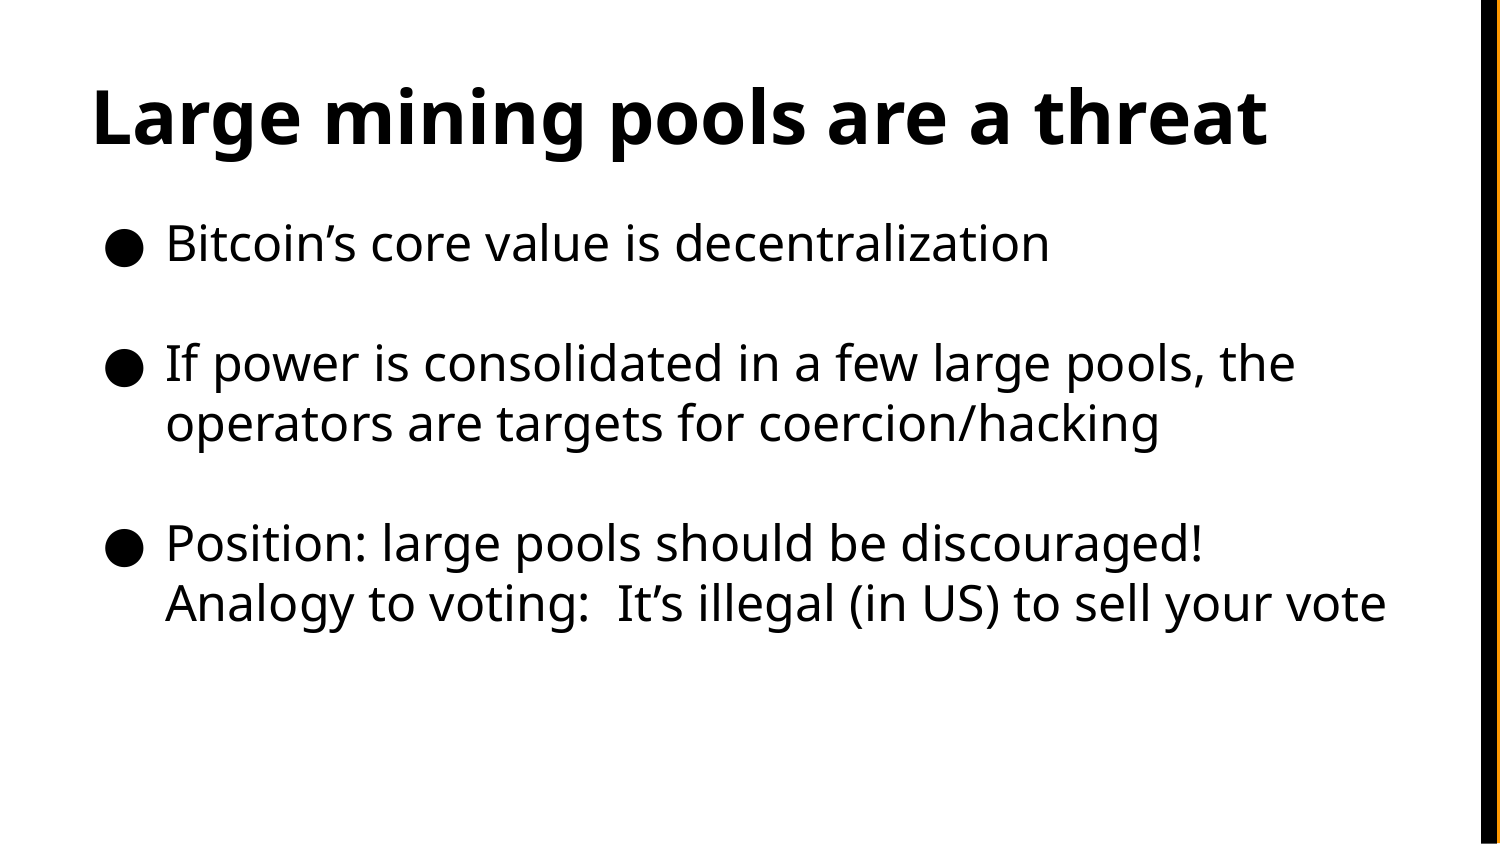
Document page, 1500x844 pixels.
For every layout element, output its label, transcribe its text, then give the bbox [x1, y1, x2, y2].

title Large mining pools are a threat [75, 33, 1425, 175]
list Bitcoin’s core value is decentralization If power is consolidated in a few large pools, the operators are targets for coercion/hacking Position: large pools should be discouraged! Analogy to voting: It’s illegal (in US) to sell your vote [75, 196, 1425, 808]
